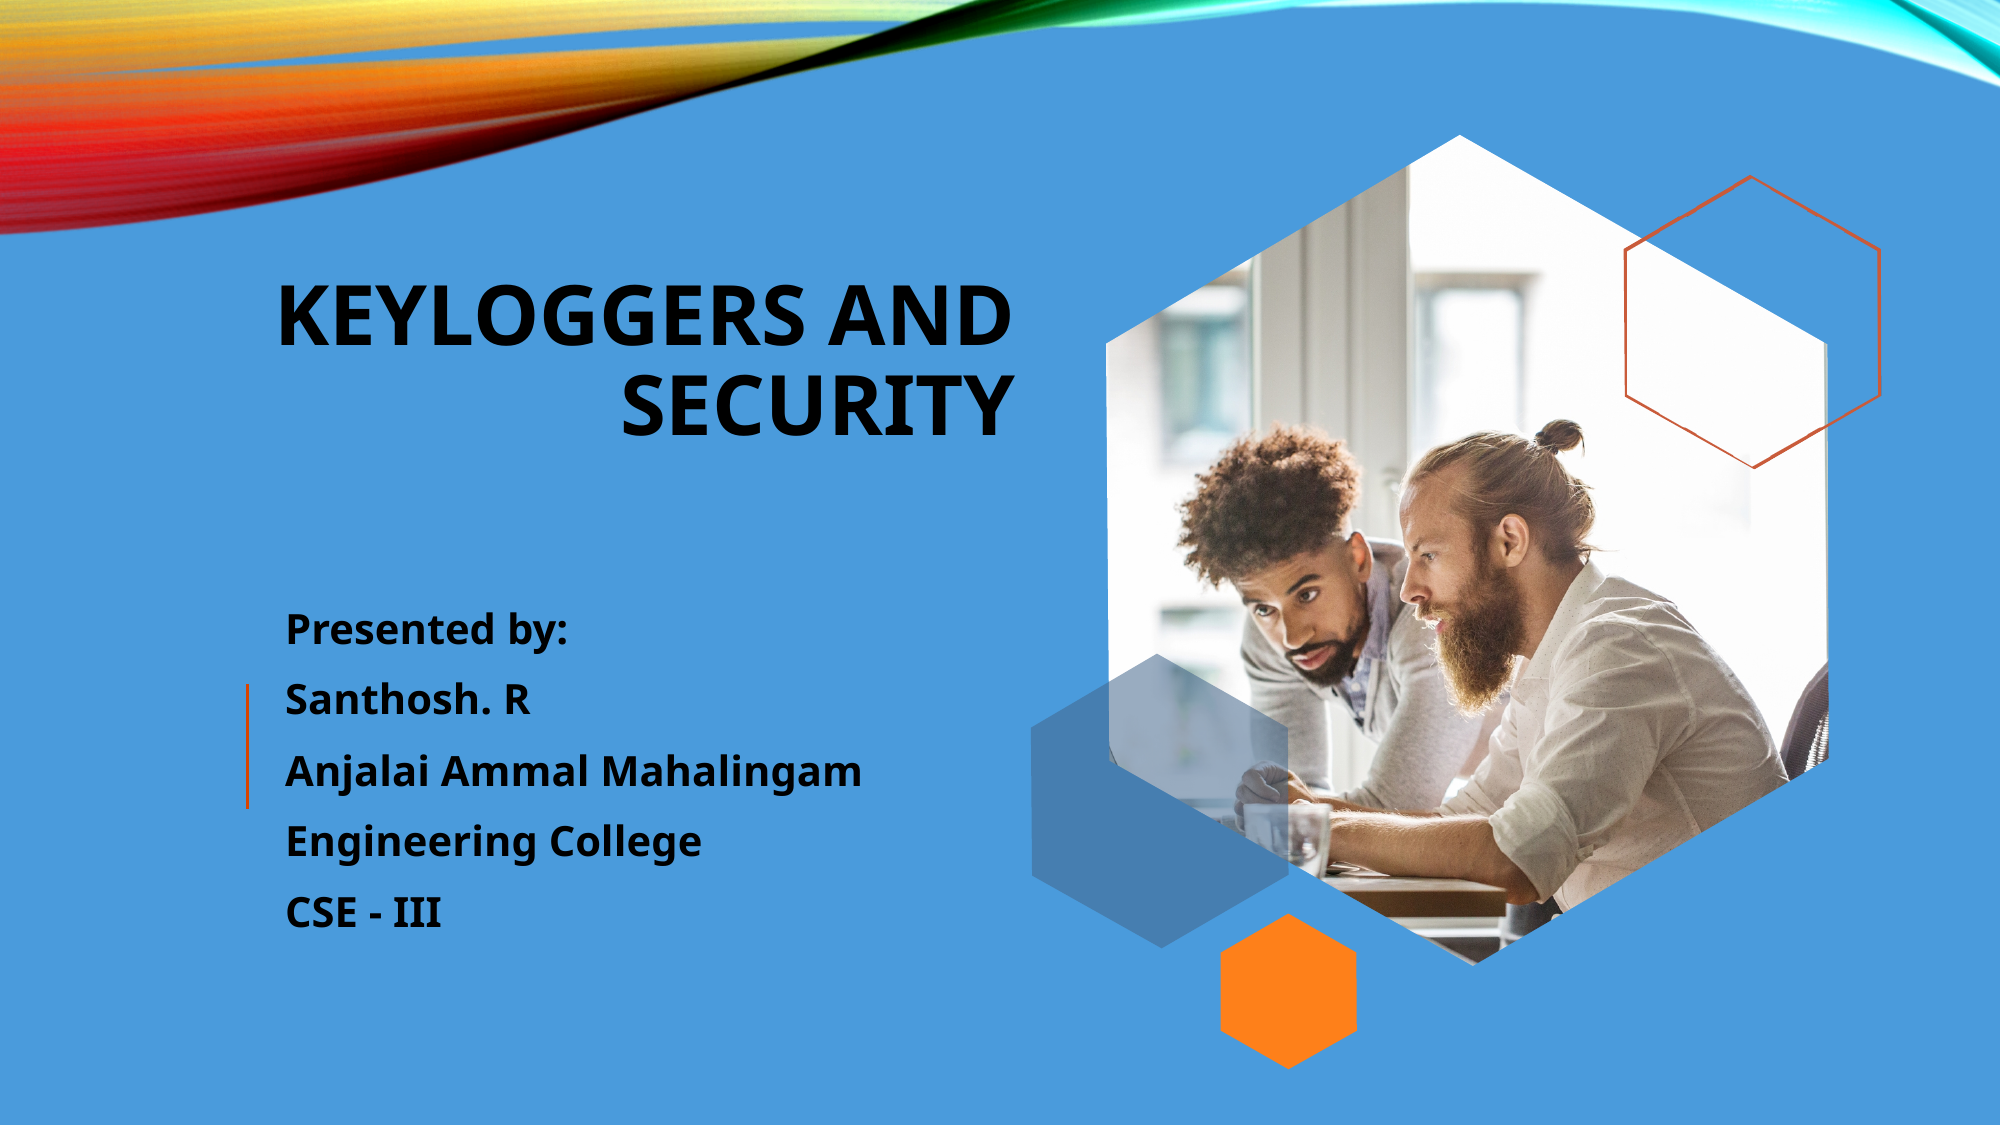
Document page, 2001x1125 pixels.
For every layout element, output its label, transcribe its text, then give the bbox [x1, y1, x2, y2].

title Keyloggers and Security [42, 189, 1031, 539]
picture [0, 0, 2000, 967]
list Presented by: Santhosh. R Anjalai Ammal Mahalingam Engineering College CSE - III [270, 595, 1105, 736]
